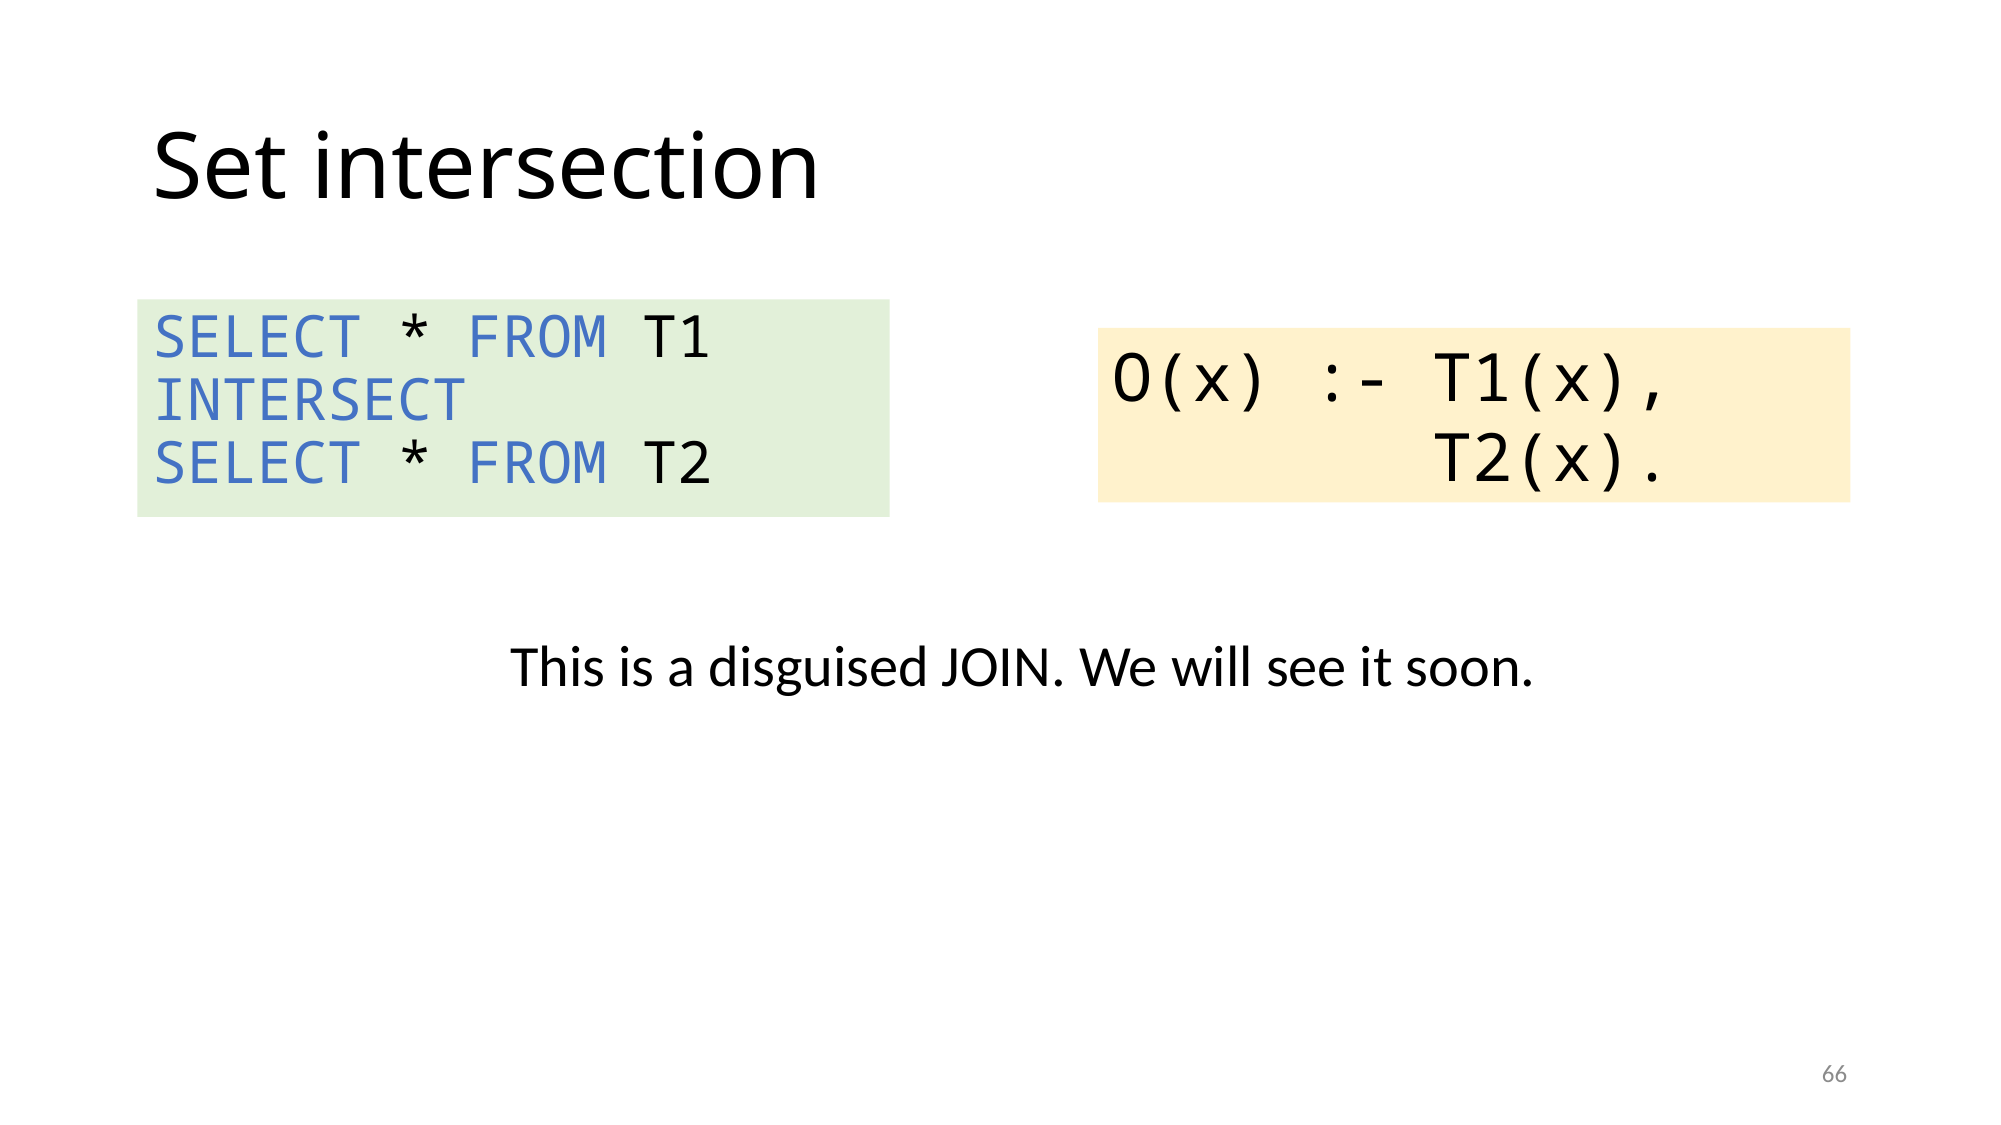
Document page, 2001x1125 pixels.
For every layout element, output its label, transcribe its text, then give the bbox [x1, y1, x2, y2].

text_box O(x) :- T1(x), T2(x). [1098, 327, 1851, 503]
slide_number 66 [1798, 1042, 1863, 1103]
text_box This is a disguised JOIN. We will see it soon. [495, 620, 1551, 706]
title Set intersection [137, 59, 1863, 278]
list SELECT * FROM T1 INTERSECT SELECT * FROM T2 [137, 299, 890, 517]
